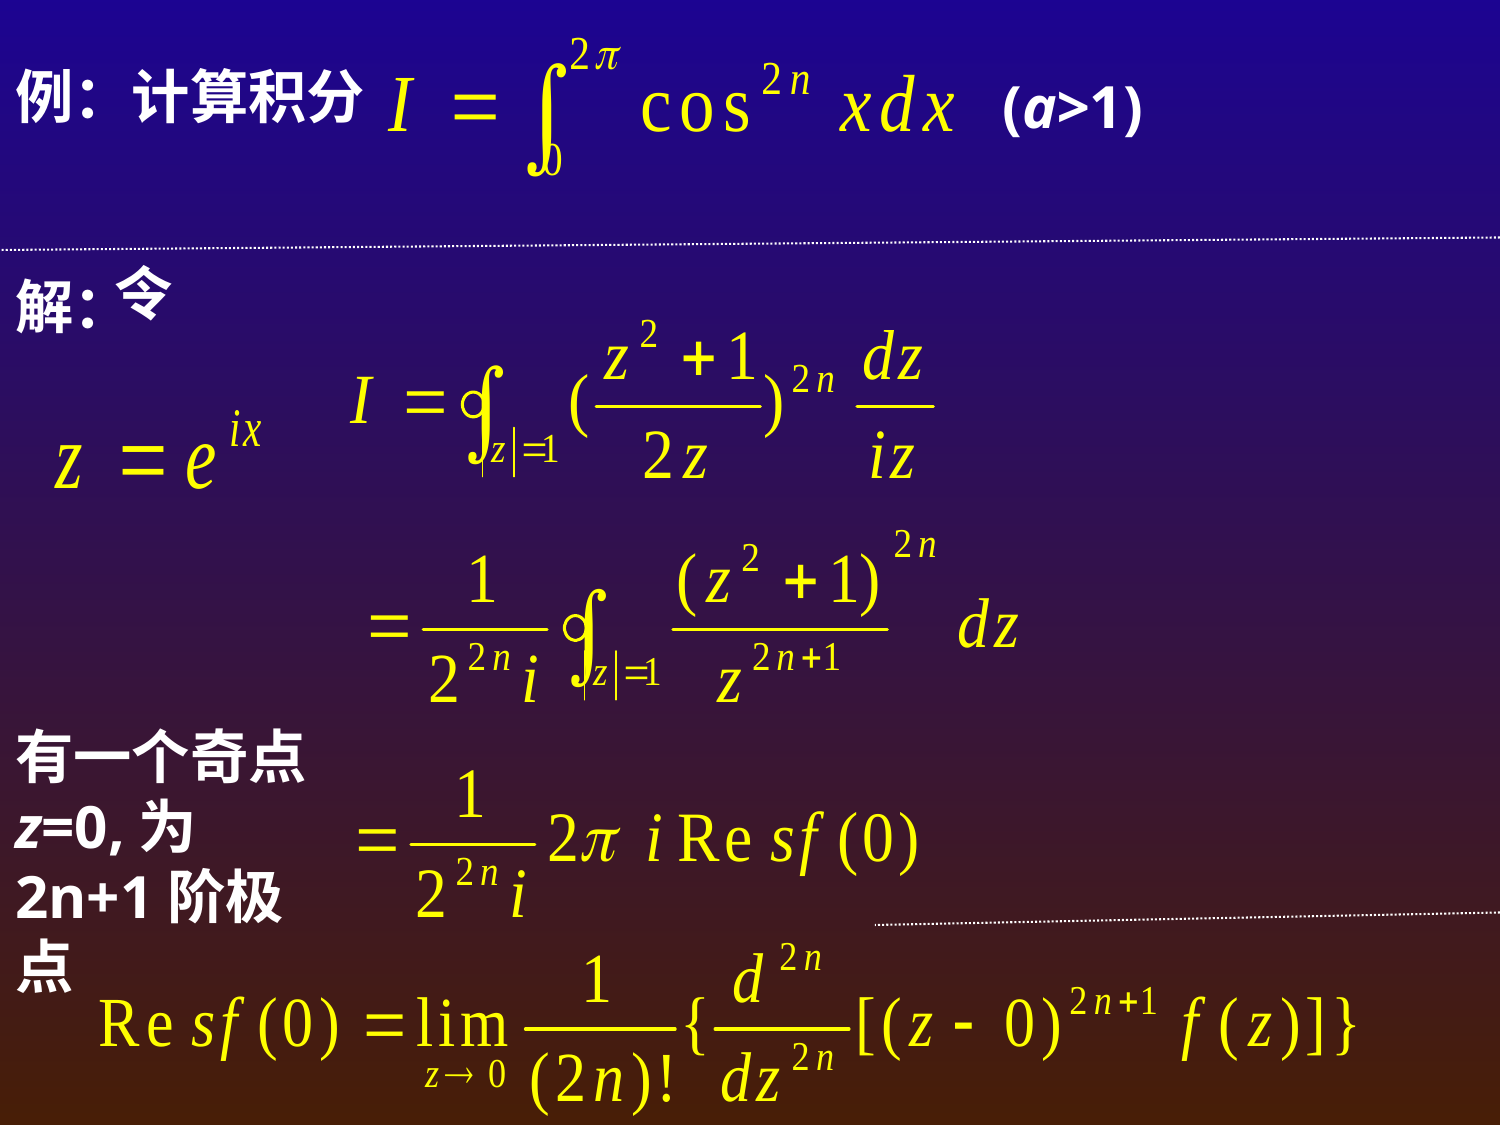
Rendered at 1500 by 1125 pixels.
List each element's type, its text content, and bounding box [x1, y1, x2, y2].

text_box 解： [0, 262, 148, 348]
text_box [373, 16, 970, 189]
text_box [353, 512, 1036, 714]
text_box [37, 387, 285, 507]
text_box 有一个奇点z=0,为2n+1阶极点 [0, 712, 338, 1008]
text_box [337, 299, 947, 491]
text_box (a>1) [987, 62, 1288, 148]
text_box 例：计算积分 [0, 52, 373, 138]
text_box 令 [99, 249, 225, 336]
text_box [341, 749, 932, 923]
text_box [87, 923, 1366, 1125]
